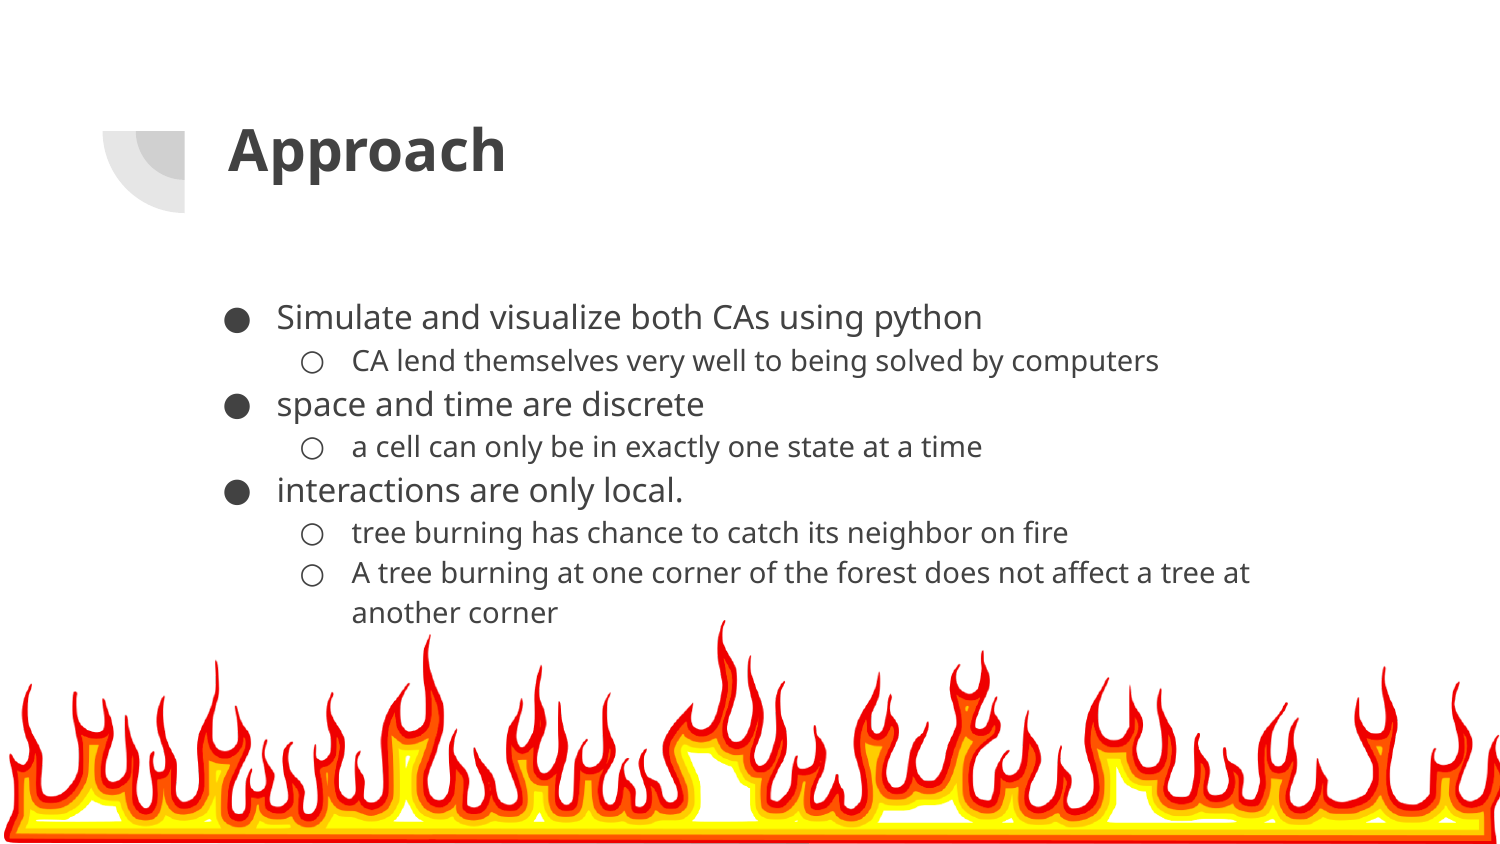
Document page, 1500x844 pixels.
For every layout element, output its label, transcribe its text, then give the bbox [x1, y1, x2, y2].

title Approach [213, 98, 1368, 263]
list Simulate and visualize both CAs using python CA lend themselves very well to being solved by computers space and time are discrete a cell can only be in exactly one state at a time interactions are only local. tree burning has chance to catch its neighbor on fire A tree burning at one corner of the forest does not affect a tree at another corner [186, 275, 1368, 618]
picture [4, 620, 1500, 844]
